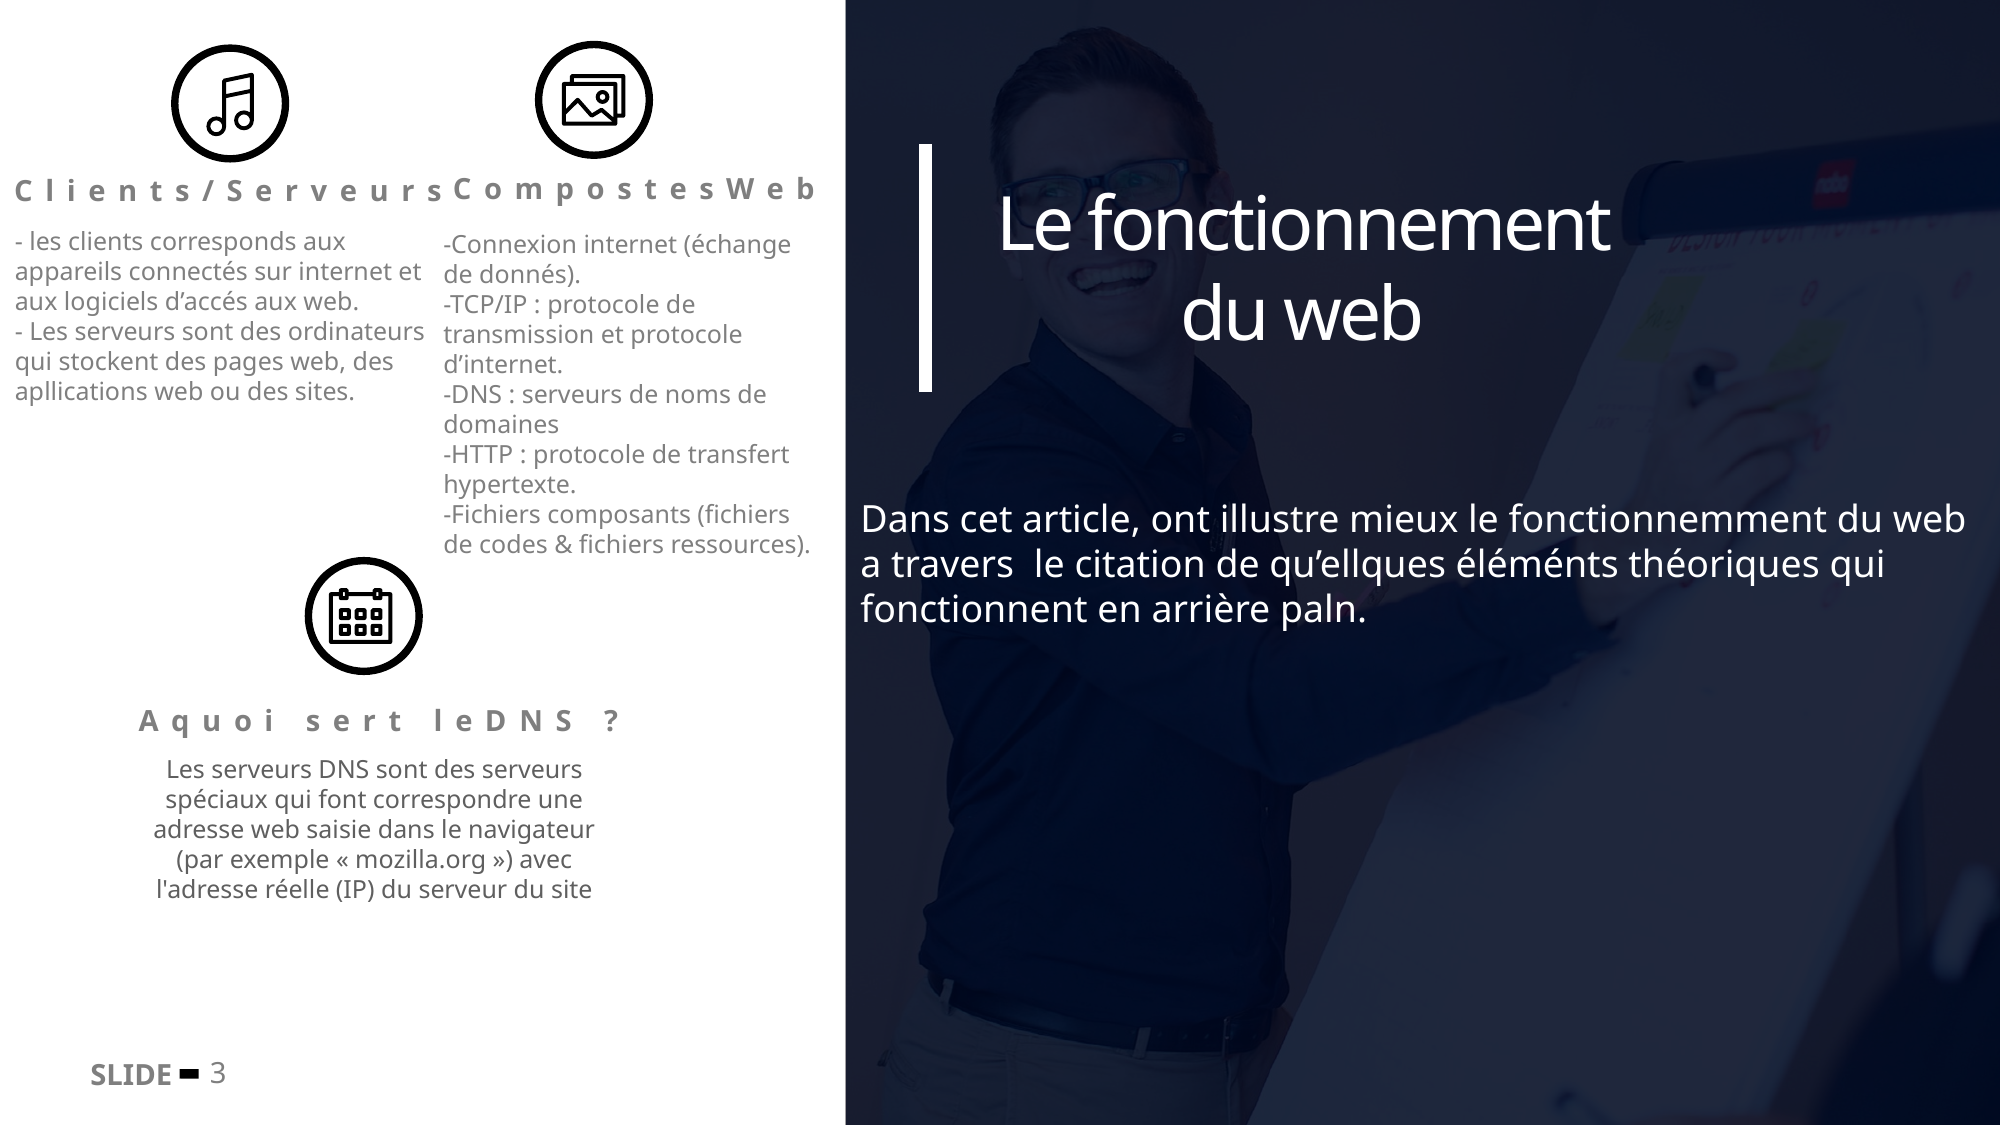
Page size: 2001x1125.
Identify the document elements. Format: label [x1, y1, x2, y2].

text_box [171, 44, 290, 163]
text_box [534, 40, 654, 159]
text_box [123, 695, 699, 913]
text_box [305, 625, 423, 676]
text_box [561, 74, 626, 126]
text_box [0, 165, 428, 625]
picture [845, 0, 2000, 1125]
text_box [328, 588, 393, 644]
text_box [428, 162, 841, 662]
